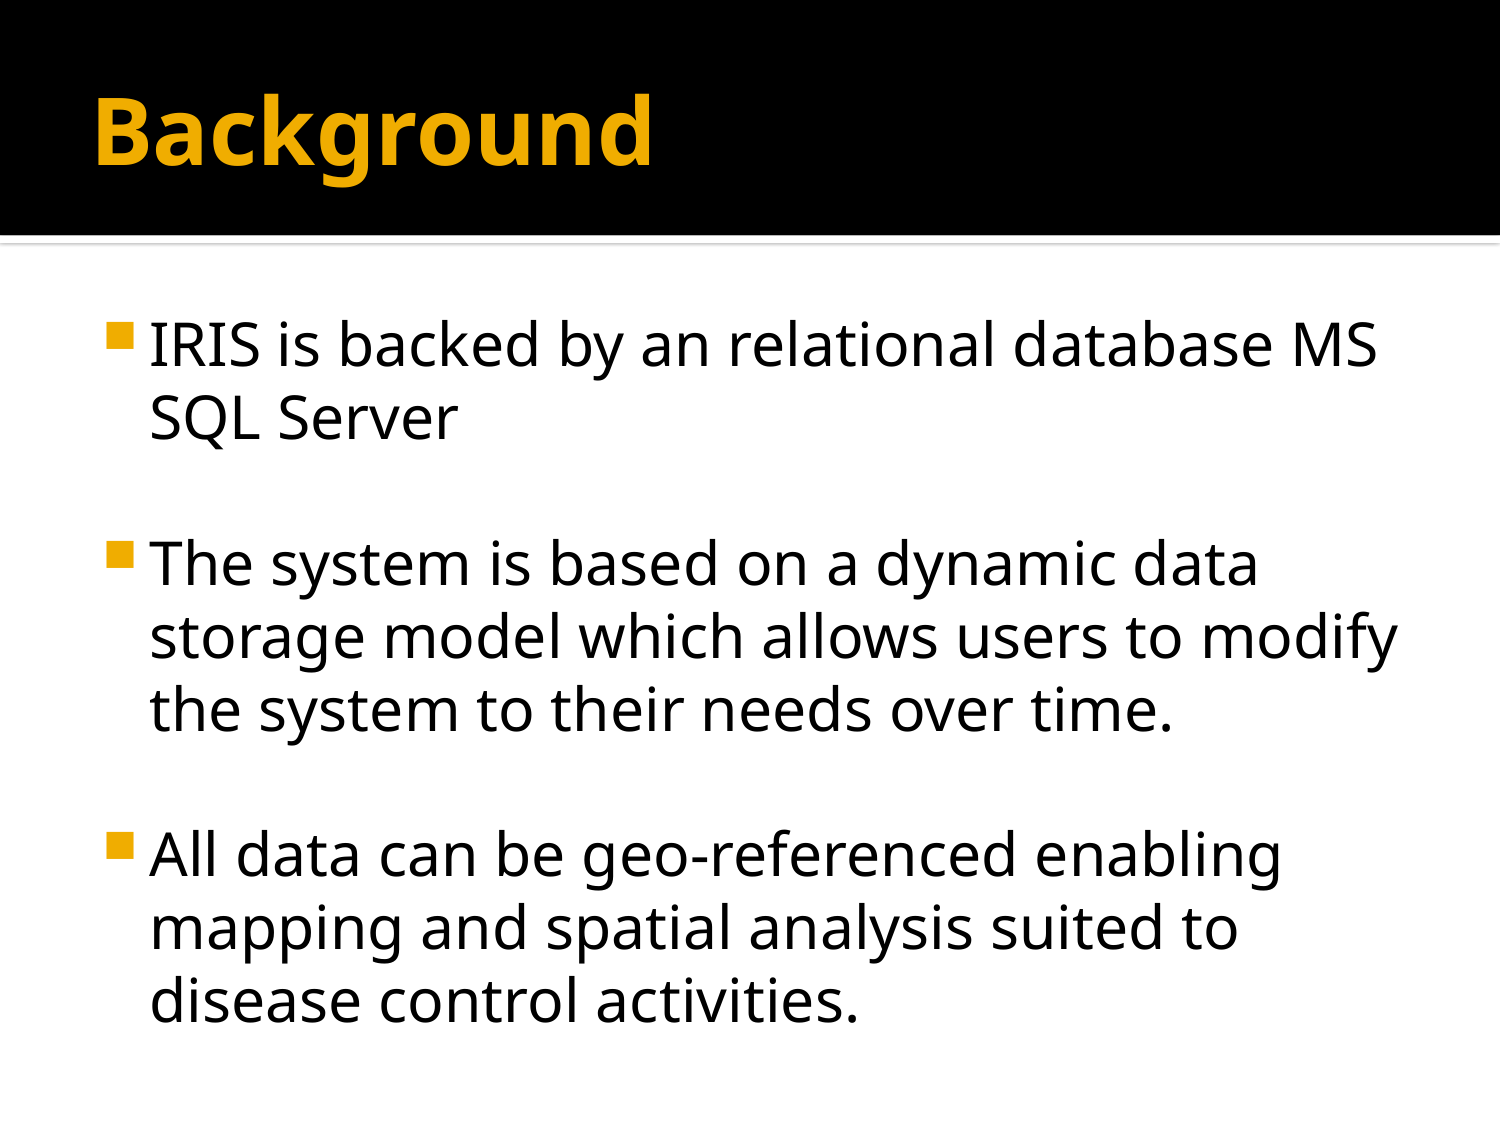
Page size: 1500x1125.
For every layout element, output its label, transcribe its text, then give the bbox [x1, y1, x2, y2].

list IRIS is backed by an relational database MS SQL Server The system is based on a dynamic data storage model which allows users to modify the system to their needs over time. All data can be geo-referenced enabling mapping and spatial analysis suited to disease control activities. [75, 291, 1425, 1050]
title Background [75, 25, 1425, 231]
